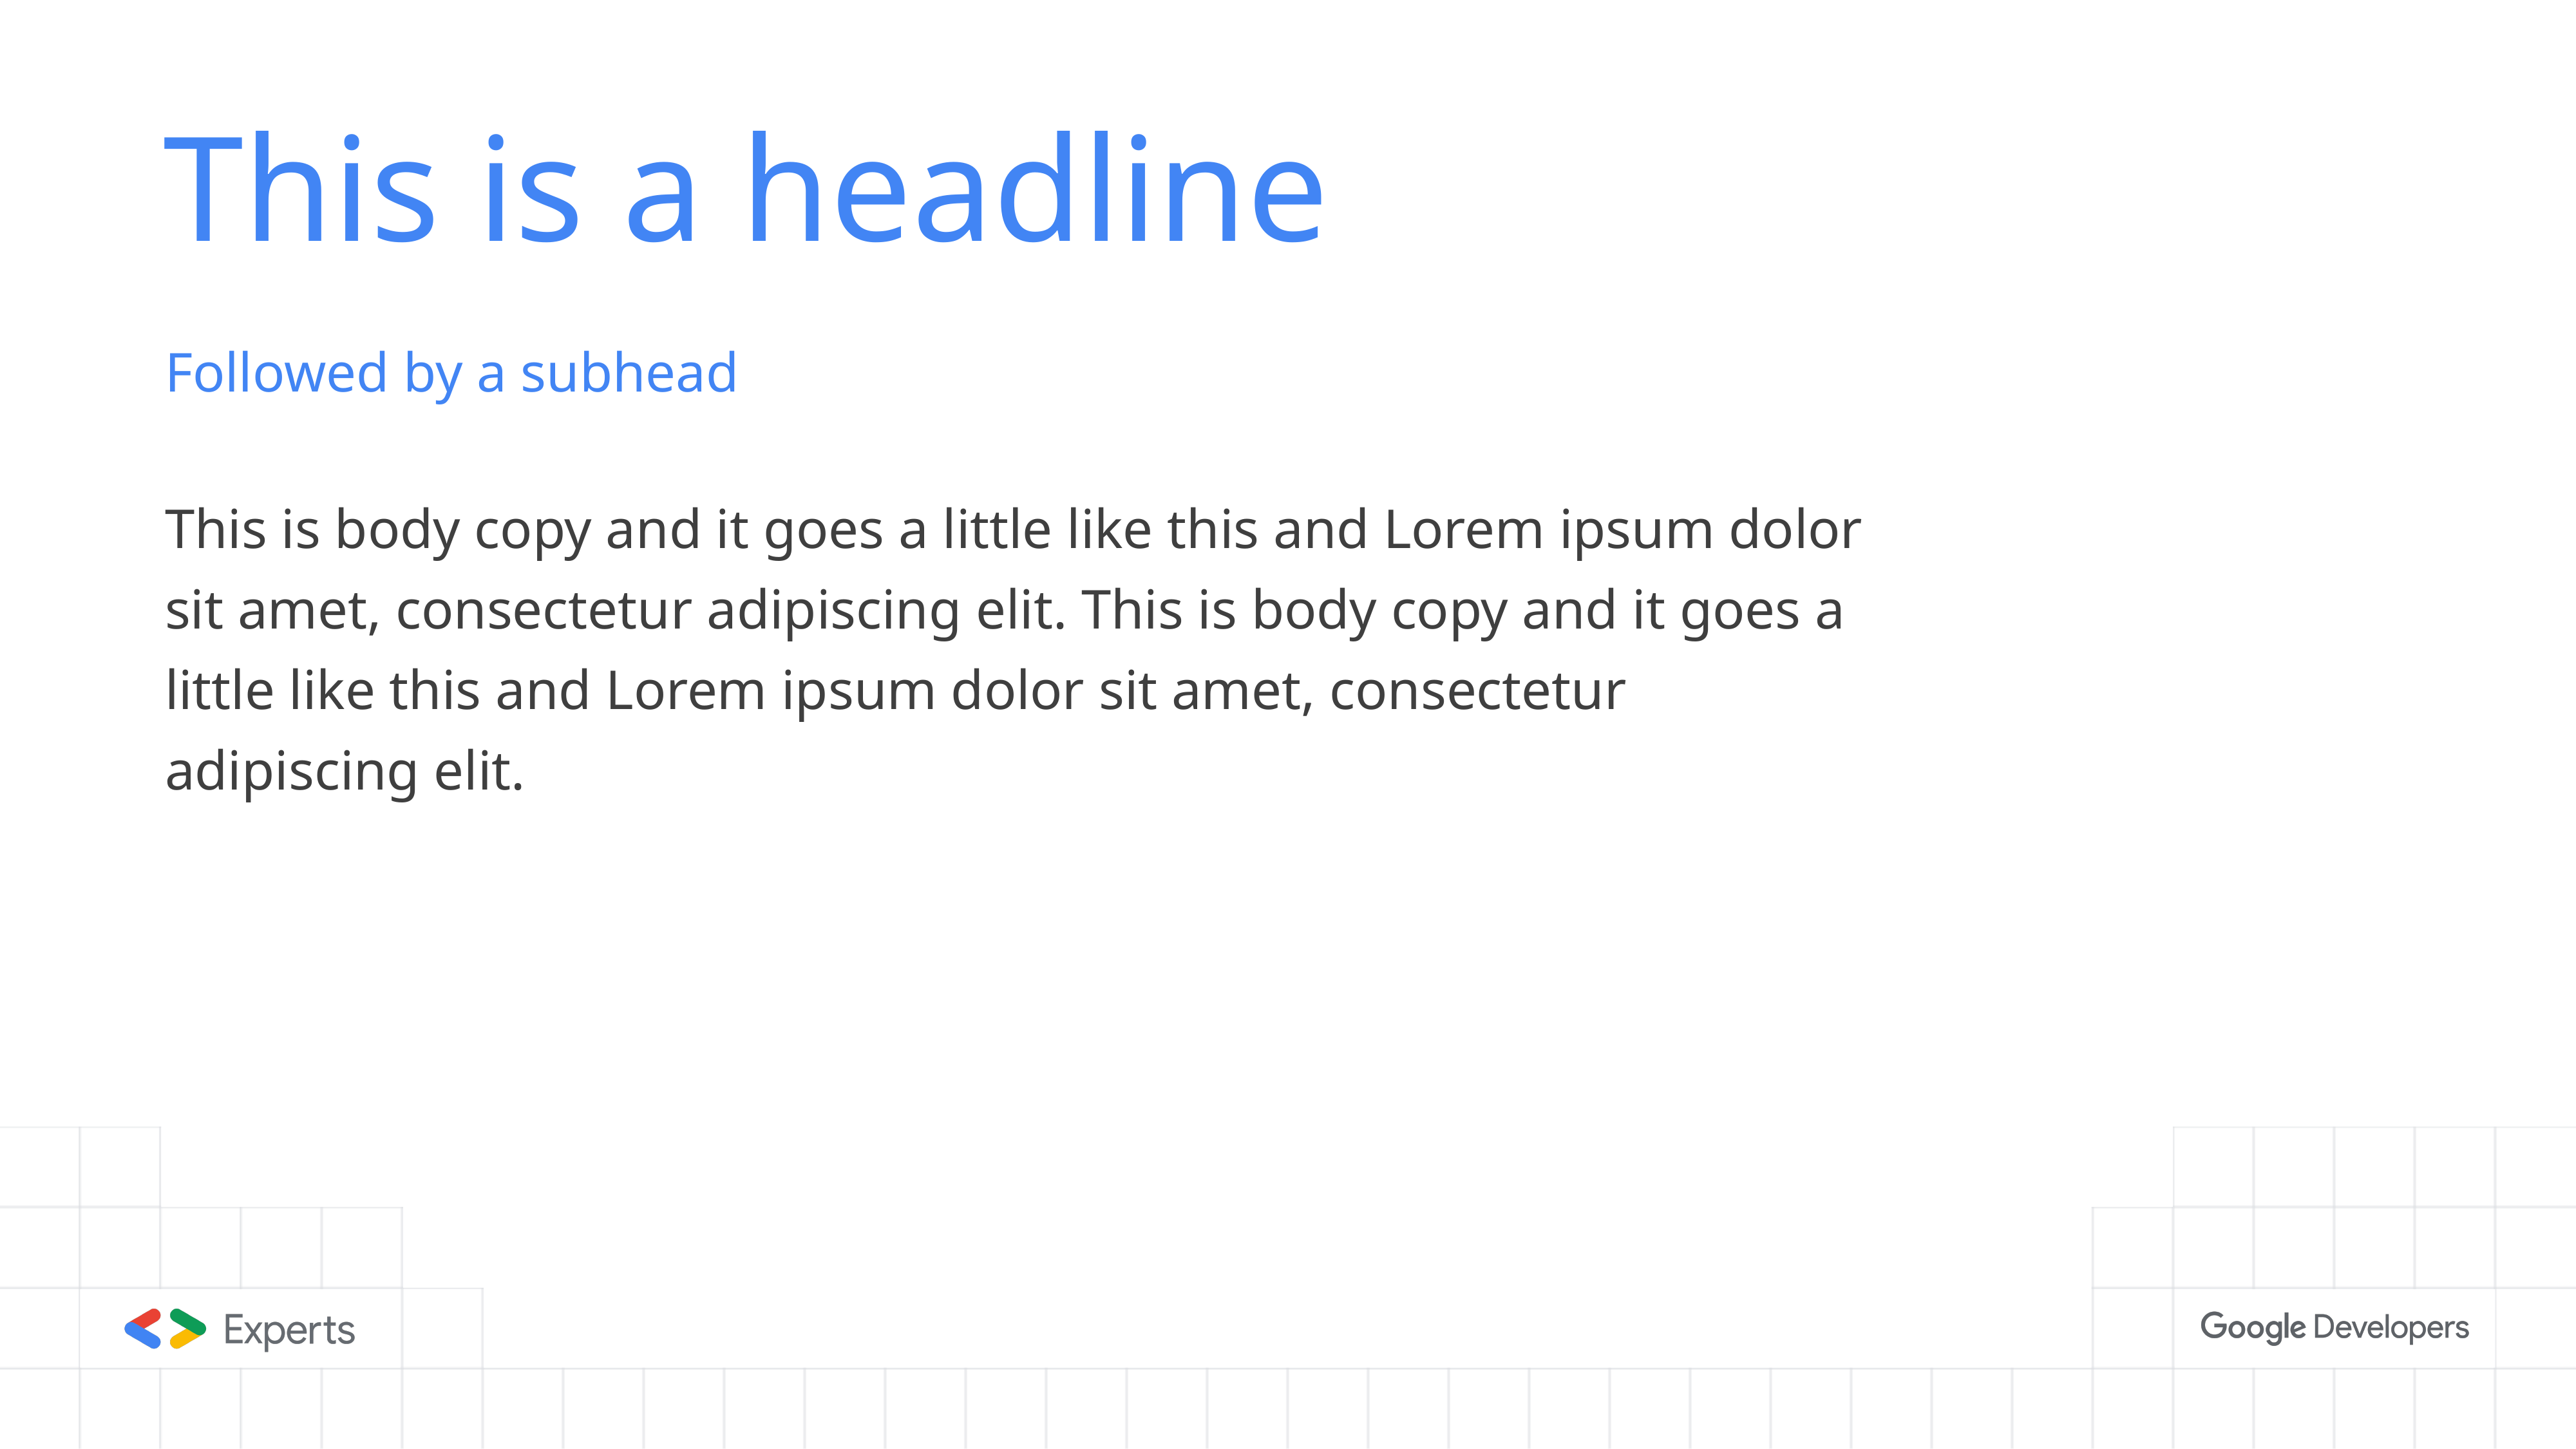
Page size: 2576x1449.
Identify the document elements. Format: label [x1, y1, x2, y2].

picture [124, 1304, 356, 1353]
text_box [0, 0, 2576, 1368]
picture [0, 1368, 2576, 1449]
